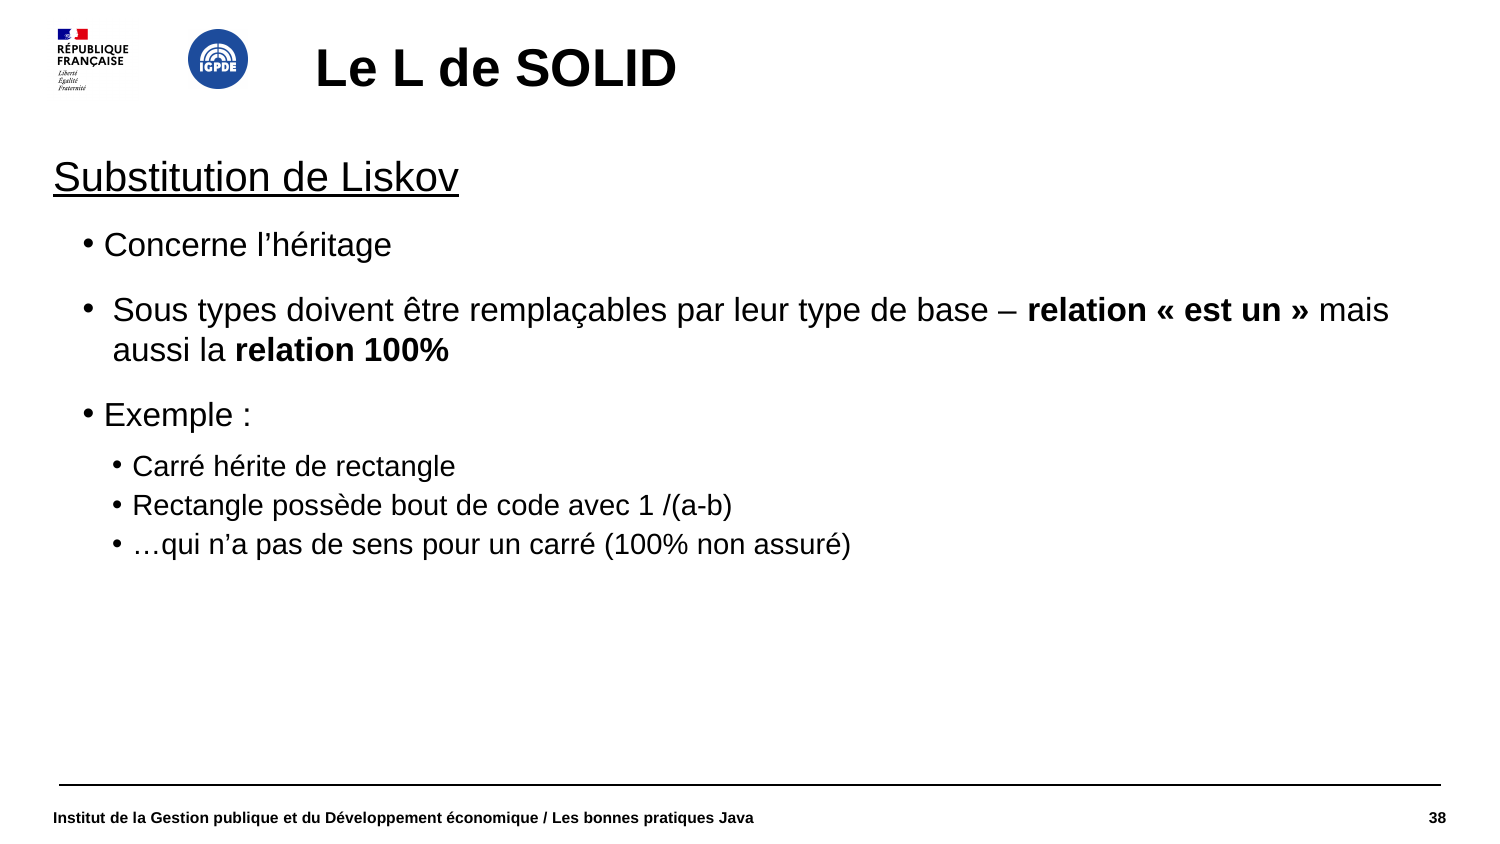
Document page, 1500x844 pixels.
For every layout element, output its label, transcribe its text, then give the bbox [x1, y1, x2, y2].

slide_number 38 [1224, 787, 1447, 844]
picture [47, 18, 139, 101]
footer Institut de la Gestion publique et du Développement économique / Les bonnes pratiques Java [53, 787, 780, 844]
title Le L de SOLID [315, 40, 1275, 113]
list Substitution de Liskov Concerne l’héritage Sous types doivent être remplaçables par leur type de base – relation « est un » mais aussi la relation 100% Exemple : Carré hérite de rectangle Rectangle possède bout de code avec 1 /(a-b) …qui n’a pas de sens pour un carré (100% non assuré) [53, 150, 1436, 682]
picture [188, 29, 248, 89]
